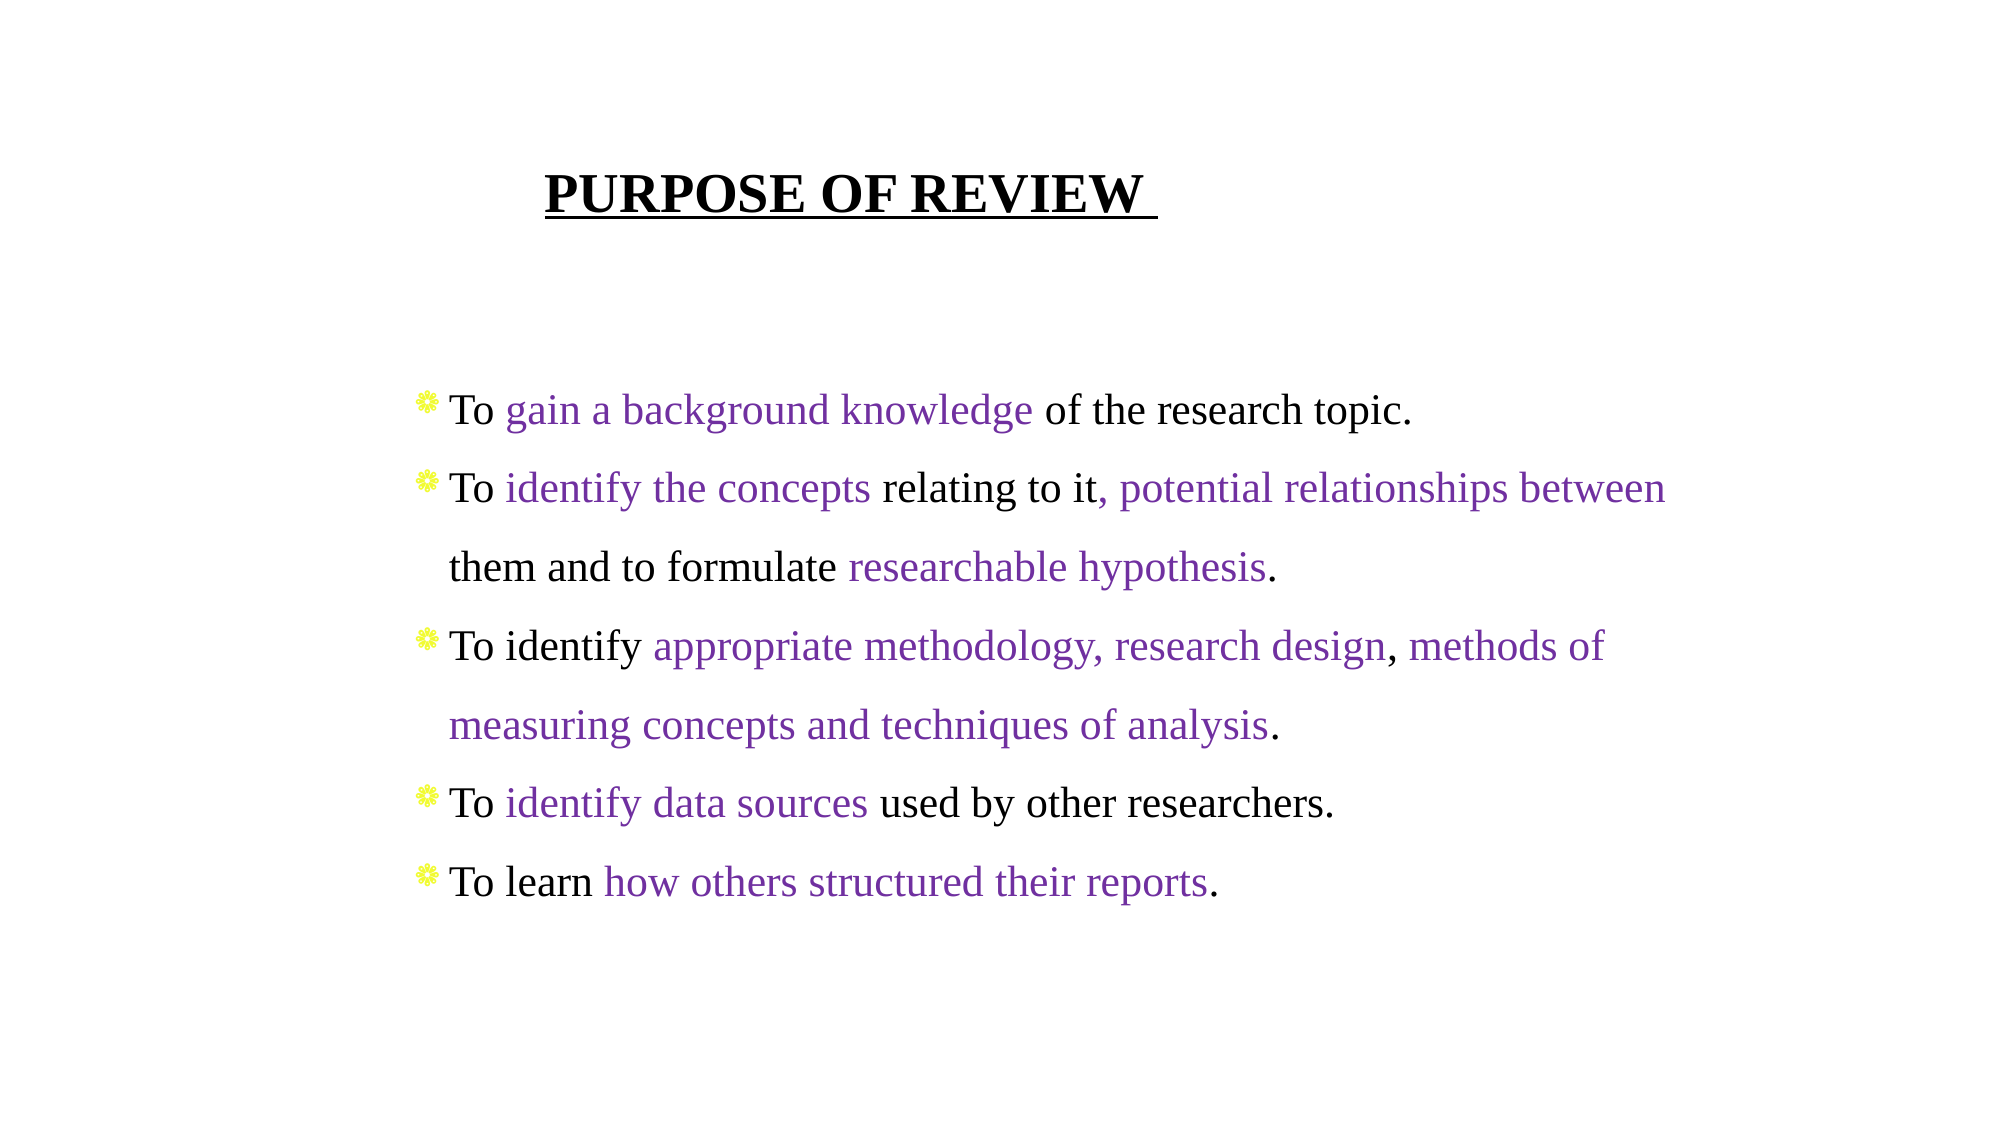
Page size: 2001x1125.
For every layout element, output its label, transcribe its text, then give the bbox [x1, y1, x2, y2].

text_box PURPOSE OF REVIEW [430, 128, 1273, 251]
text_box To gain a background knowledge of the research topic. To identify the concepts relating to it, potential relationships between them and to formulate researchable hypothesis. To identify appropriate methodology, research design, methods of measuring concepts and techniques of analysis. To identify data sources used by other researchers. To learn how others structured their reports. [398, 346, 1736, 975]
